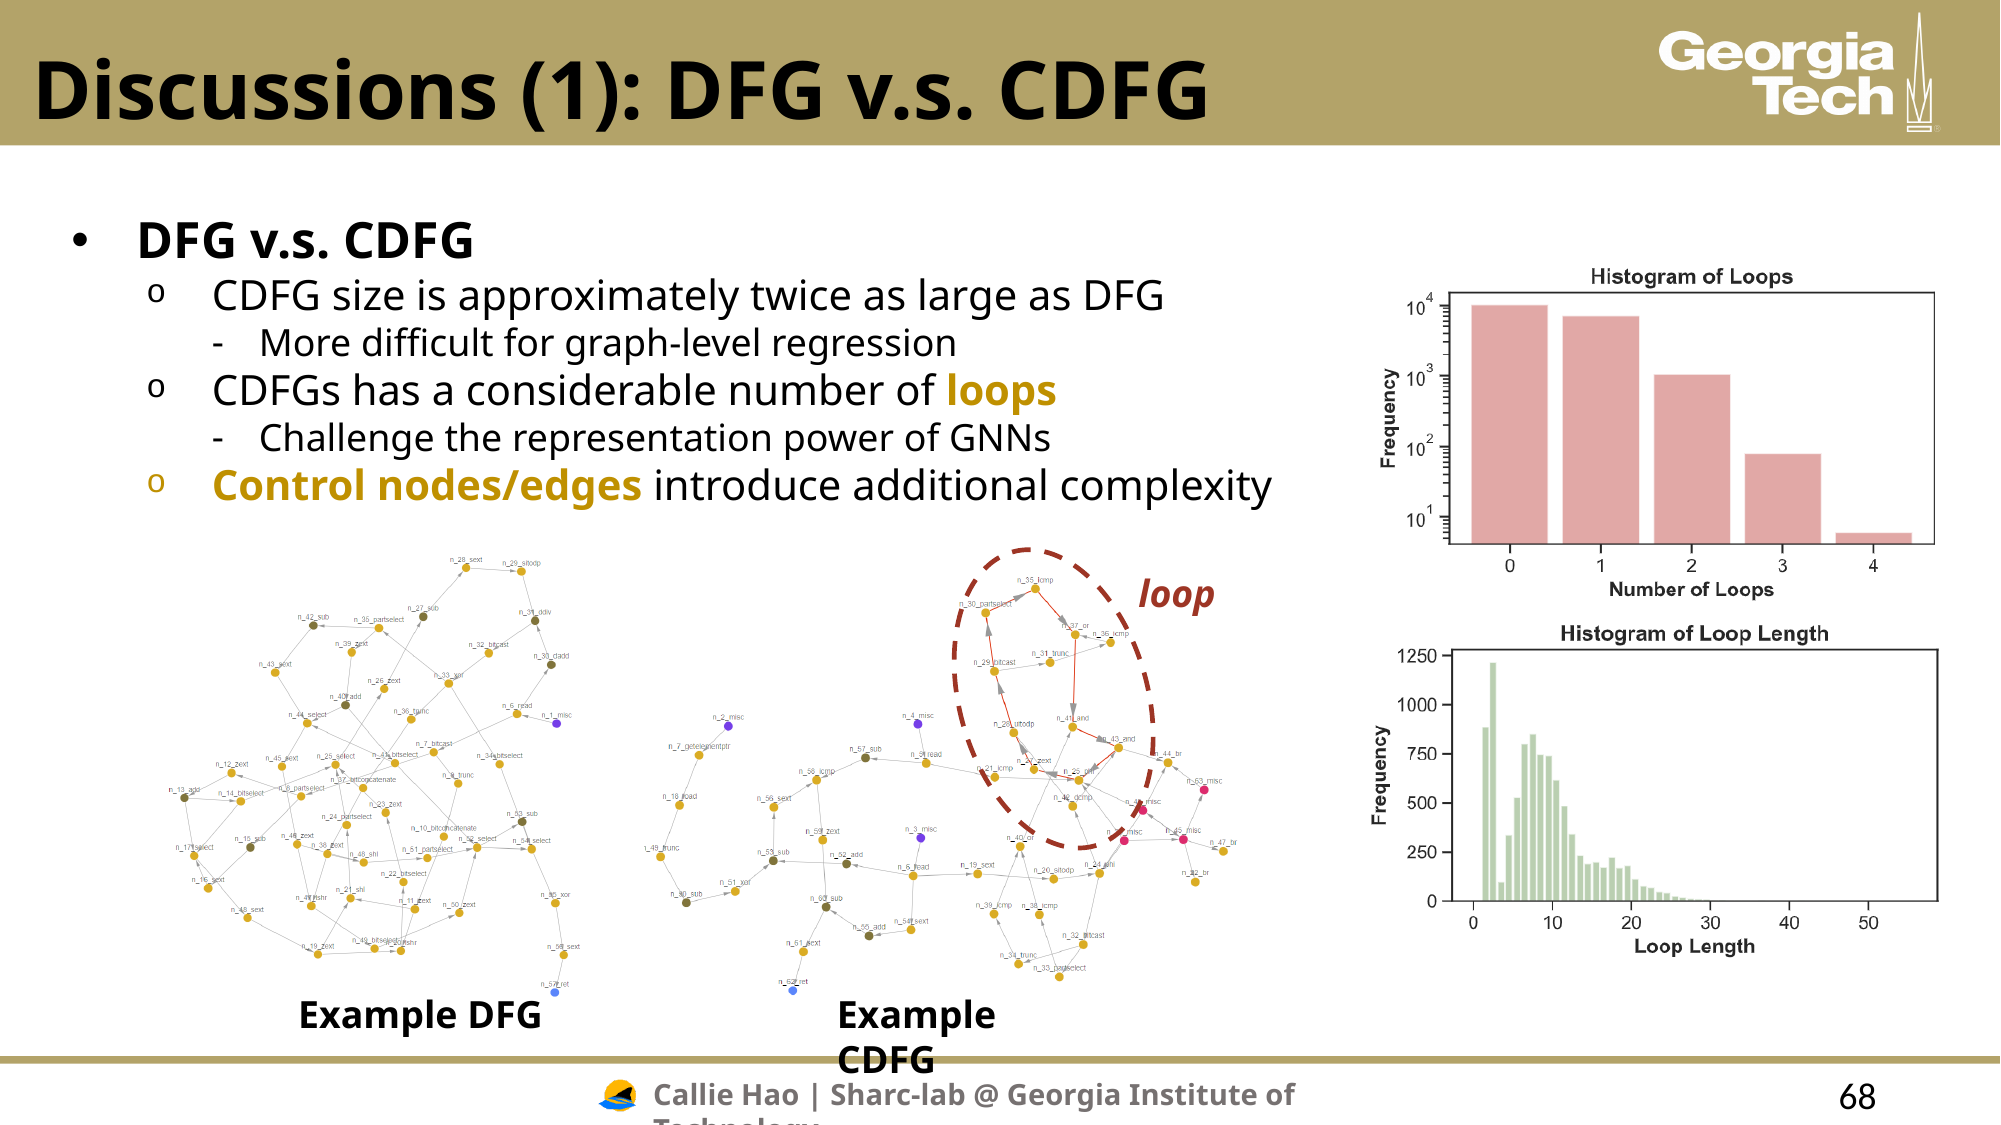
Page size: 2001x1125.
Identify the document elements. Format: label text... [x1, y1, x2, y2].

slide_number 68 [1823, 1064, 1941, 1114]
picture [1659, 12, 1941, 133]
list DFG v.s. CDFG CDFG size is approximately twice as large as DFG More difficult for graph-level regression CDFGs has a considerable number of loops Challenge the representation power of GNNs Control nodes/edges introduce additional complexity [56, 201, 1578, 1065]
picture [596, 1076, 640, 1112]
picture [134, 540, 590, 1003]
text_box [1008, 548, 1046, 552]
text_box Example DFG [283, 1003, 565, 1044]
picture [644, 552, 1244, 1003]
title Discussions (1): DFG v.s. CDFG [17, 42, 1875, 145]
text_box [1366, 244, 1946, 965]
text_box Example CDFG [822, 1003, 1104, 1089]
